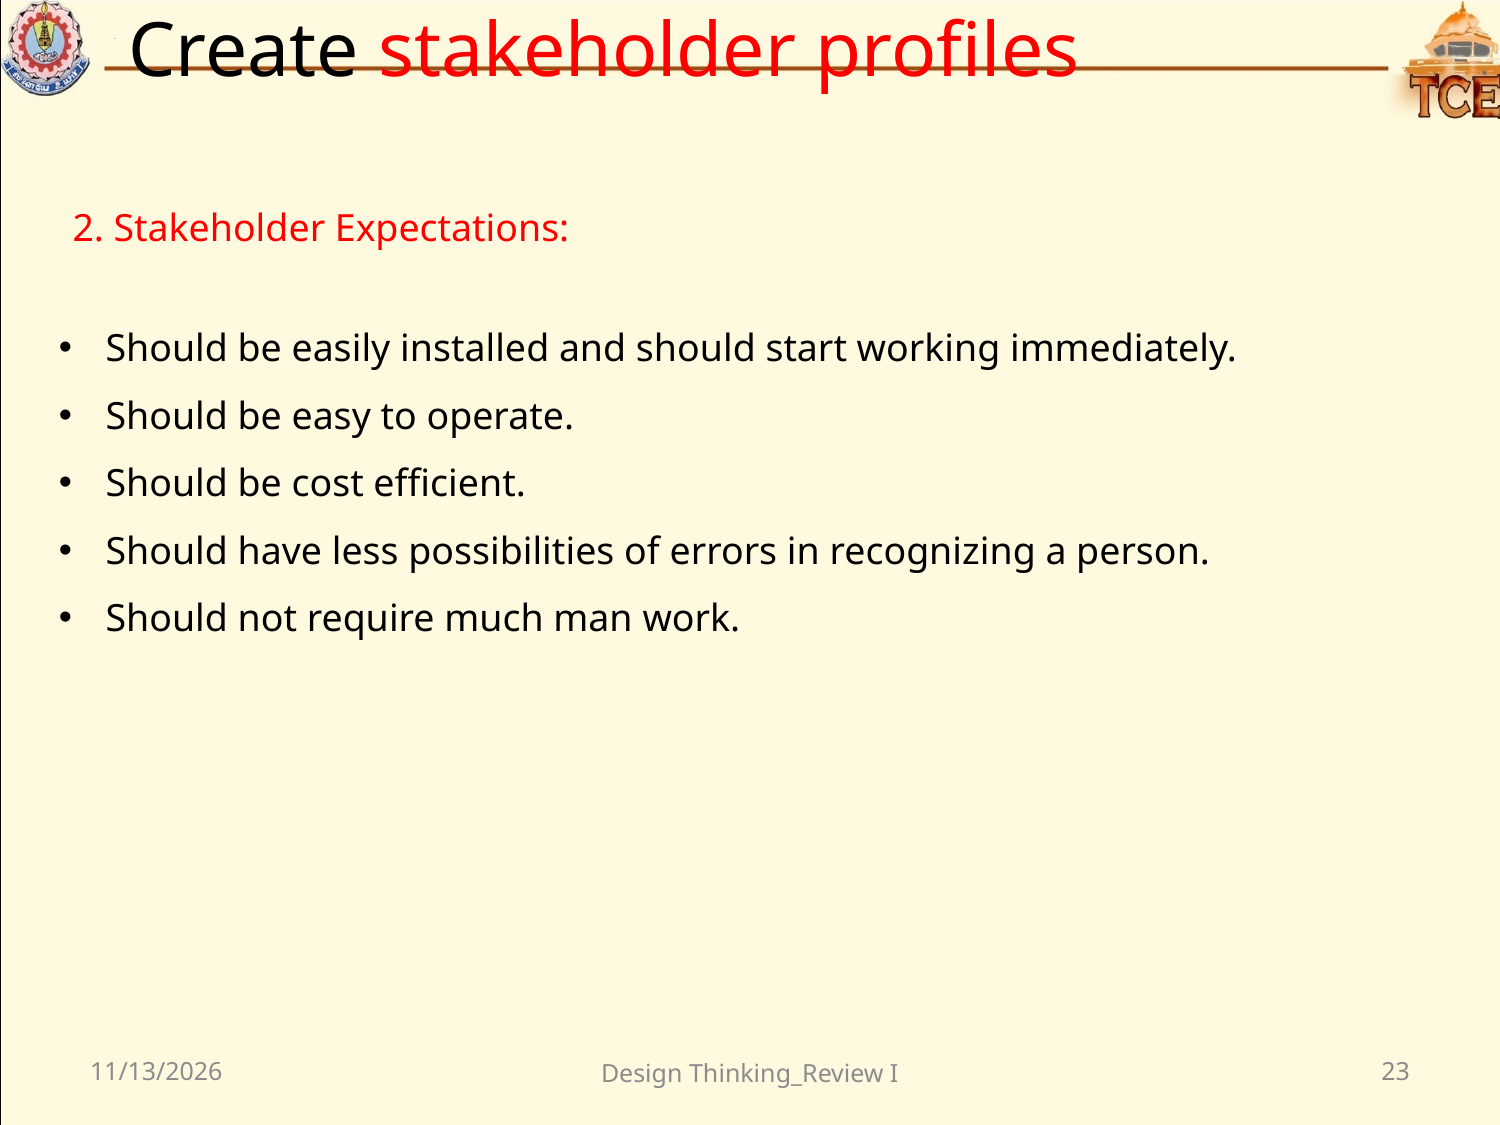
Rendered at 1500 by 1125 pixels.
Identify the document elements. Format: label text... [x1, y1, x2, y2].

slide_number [75, 1042, 425, 1103]
picture [0, 0, 1500, 1125]
footer Design Thinking_Review I [512, 1042, 988, 1103]
slide_number 23 [1074, 1042, 1425, 1103]
text_box Create stakeholder profiles [99, 0, 1449, 99]
text_box 2. Stakeholder Expectations: Should be easily installed and should start working immediately. Should be easy to operate. Should be cost efficient. Should have less possibilities of errors in recognizing a person. Should not require much man work. [43, 188, 1253, 647]
